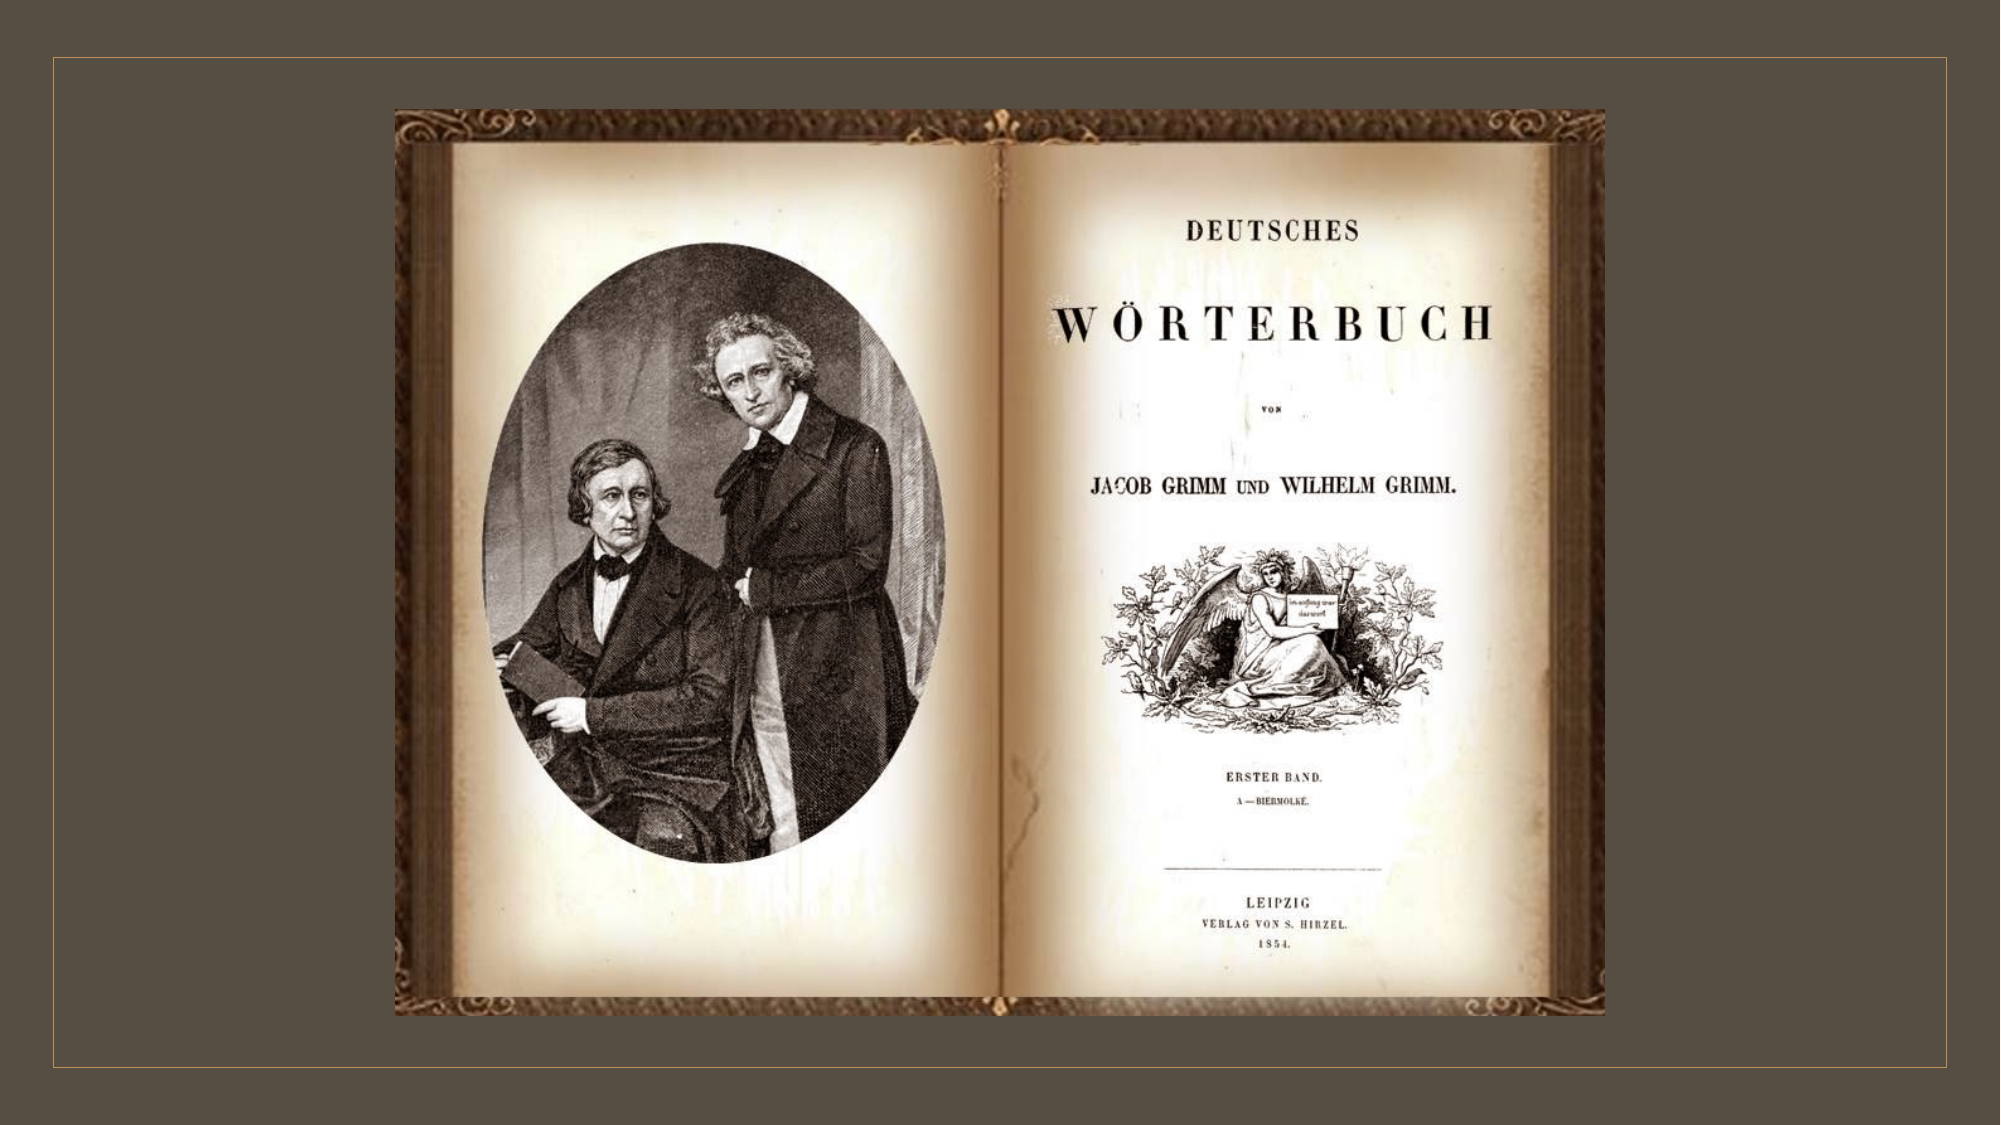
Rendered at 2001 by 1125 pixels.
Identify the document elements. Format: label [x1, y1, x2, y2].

text_box [0, 0, 2000, 1125]
picture [395, 109, 1605, 1016]
